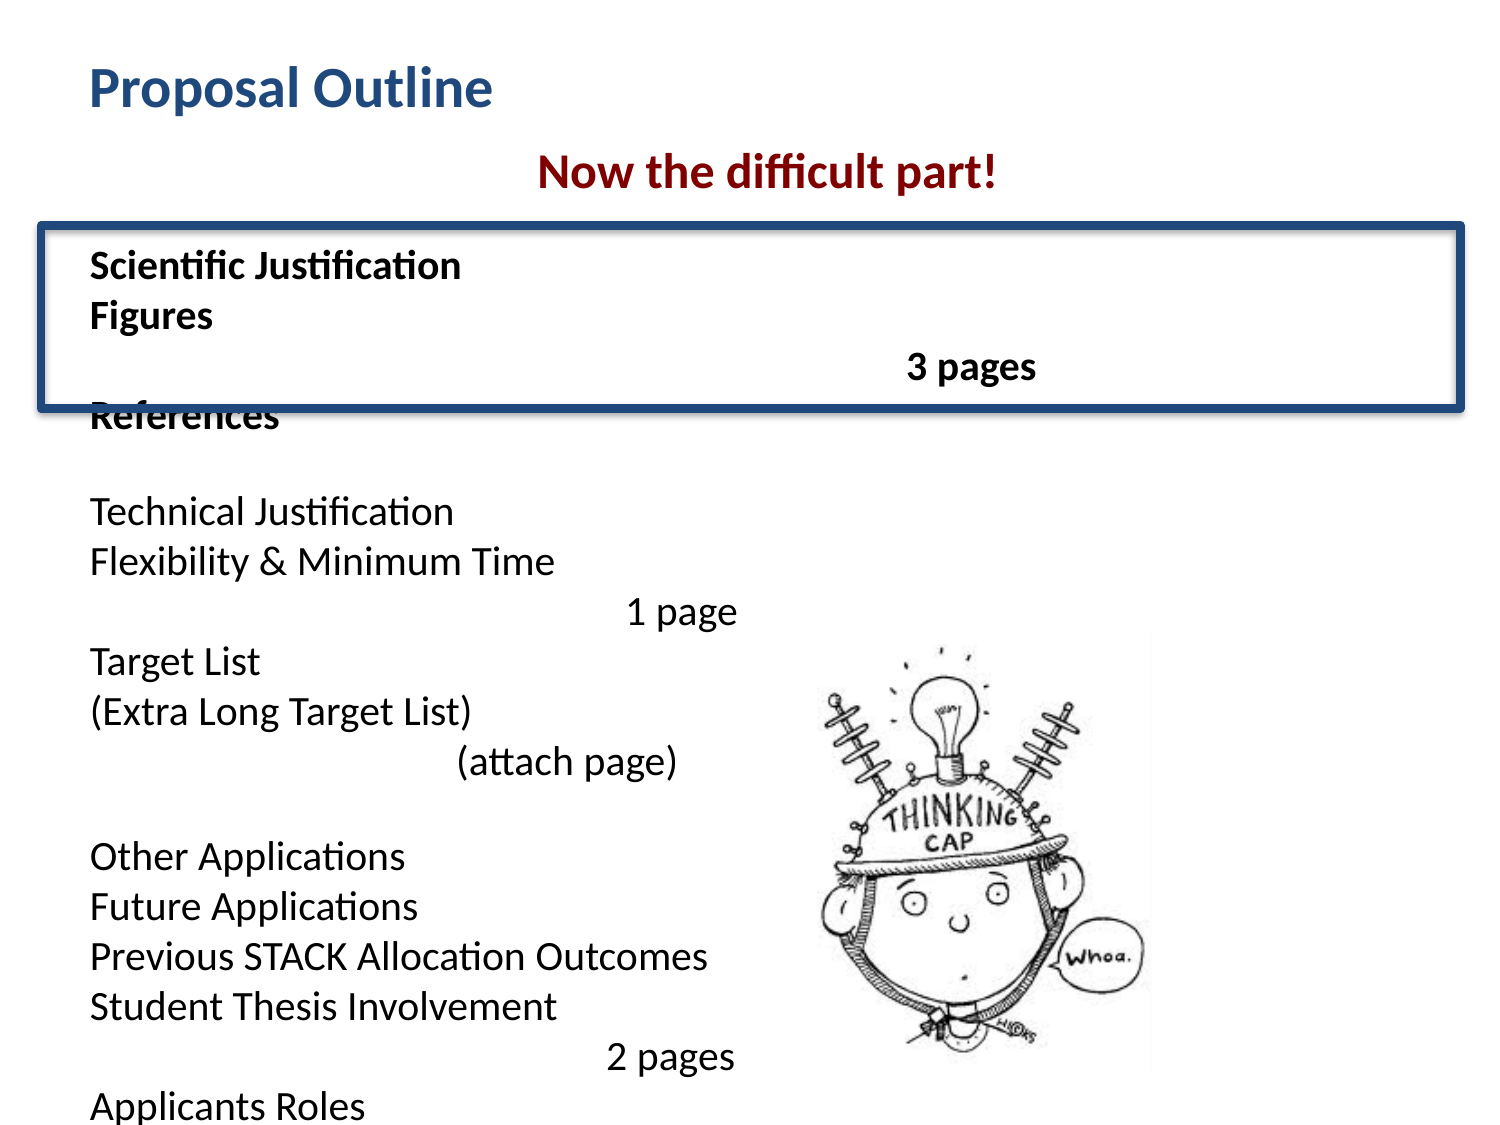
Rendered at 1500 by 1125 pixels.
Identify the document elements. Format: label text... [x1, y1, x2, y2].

text_box Now the difficult part! Scientific Justification Figures 3 pages References Technical Justification Flexibility & Minimum Time 1 page Target List (Extra Long Target List) (attach page) Other Applications Future Applications Previous STACK Allocation Outcomes Student Thesis Involvement 2 pages Applicants Roles Observing Experience Backup Program [74, 131, 1461, 224]
text_box Now the difficult part! Scientific Justification Figures 3 pages References Technical Justification Flexibility & Minimum Time 1 page Target List (Extra Long Target List) (attach page) Other Applications Future Applications Previous STACK Allocation Outcomes Student Thesis Involvement 2 pages Applicants Roles Observing Experience Backup Program [74, 415, 1461, 1125]
picture [788, 630, 1154, 1071]
text_box [40, 225, 1461, 409]
text_box Proposal Outline [74, 37, 1425, 130]
